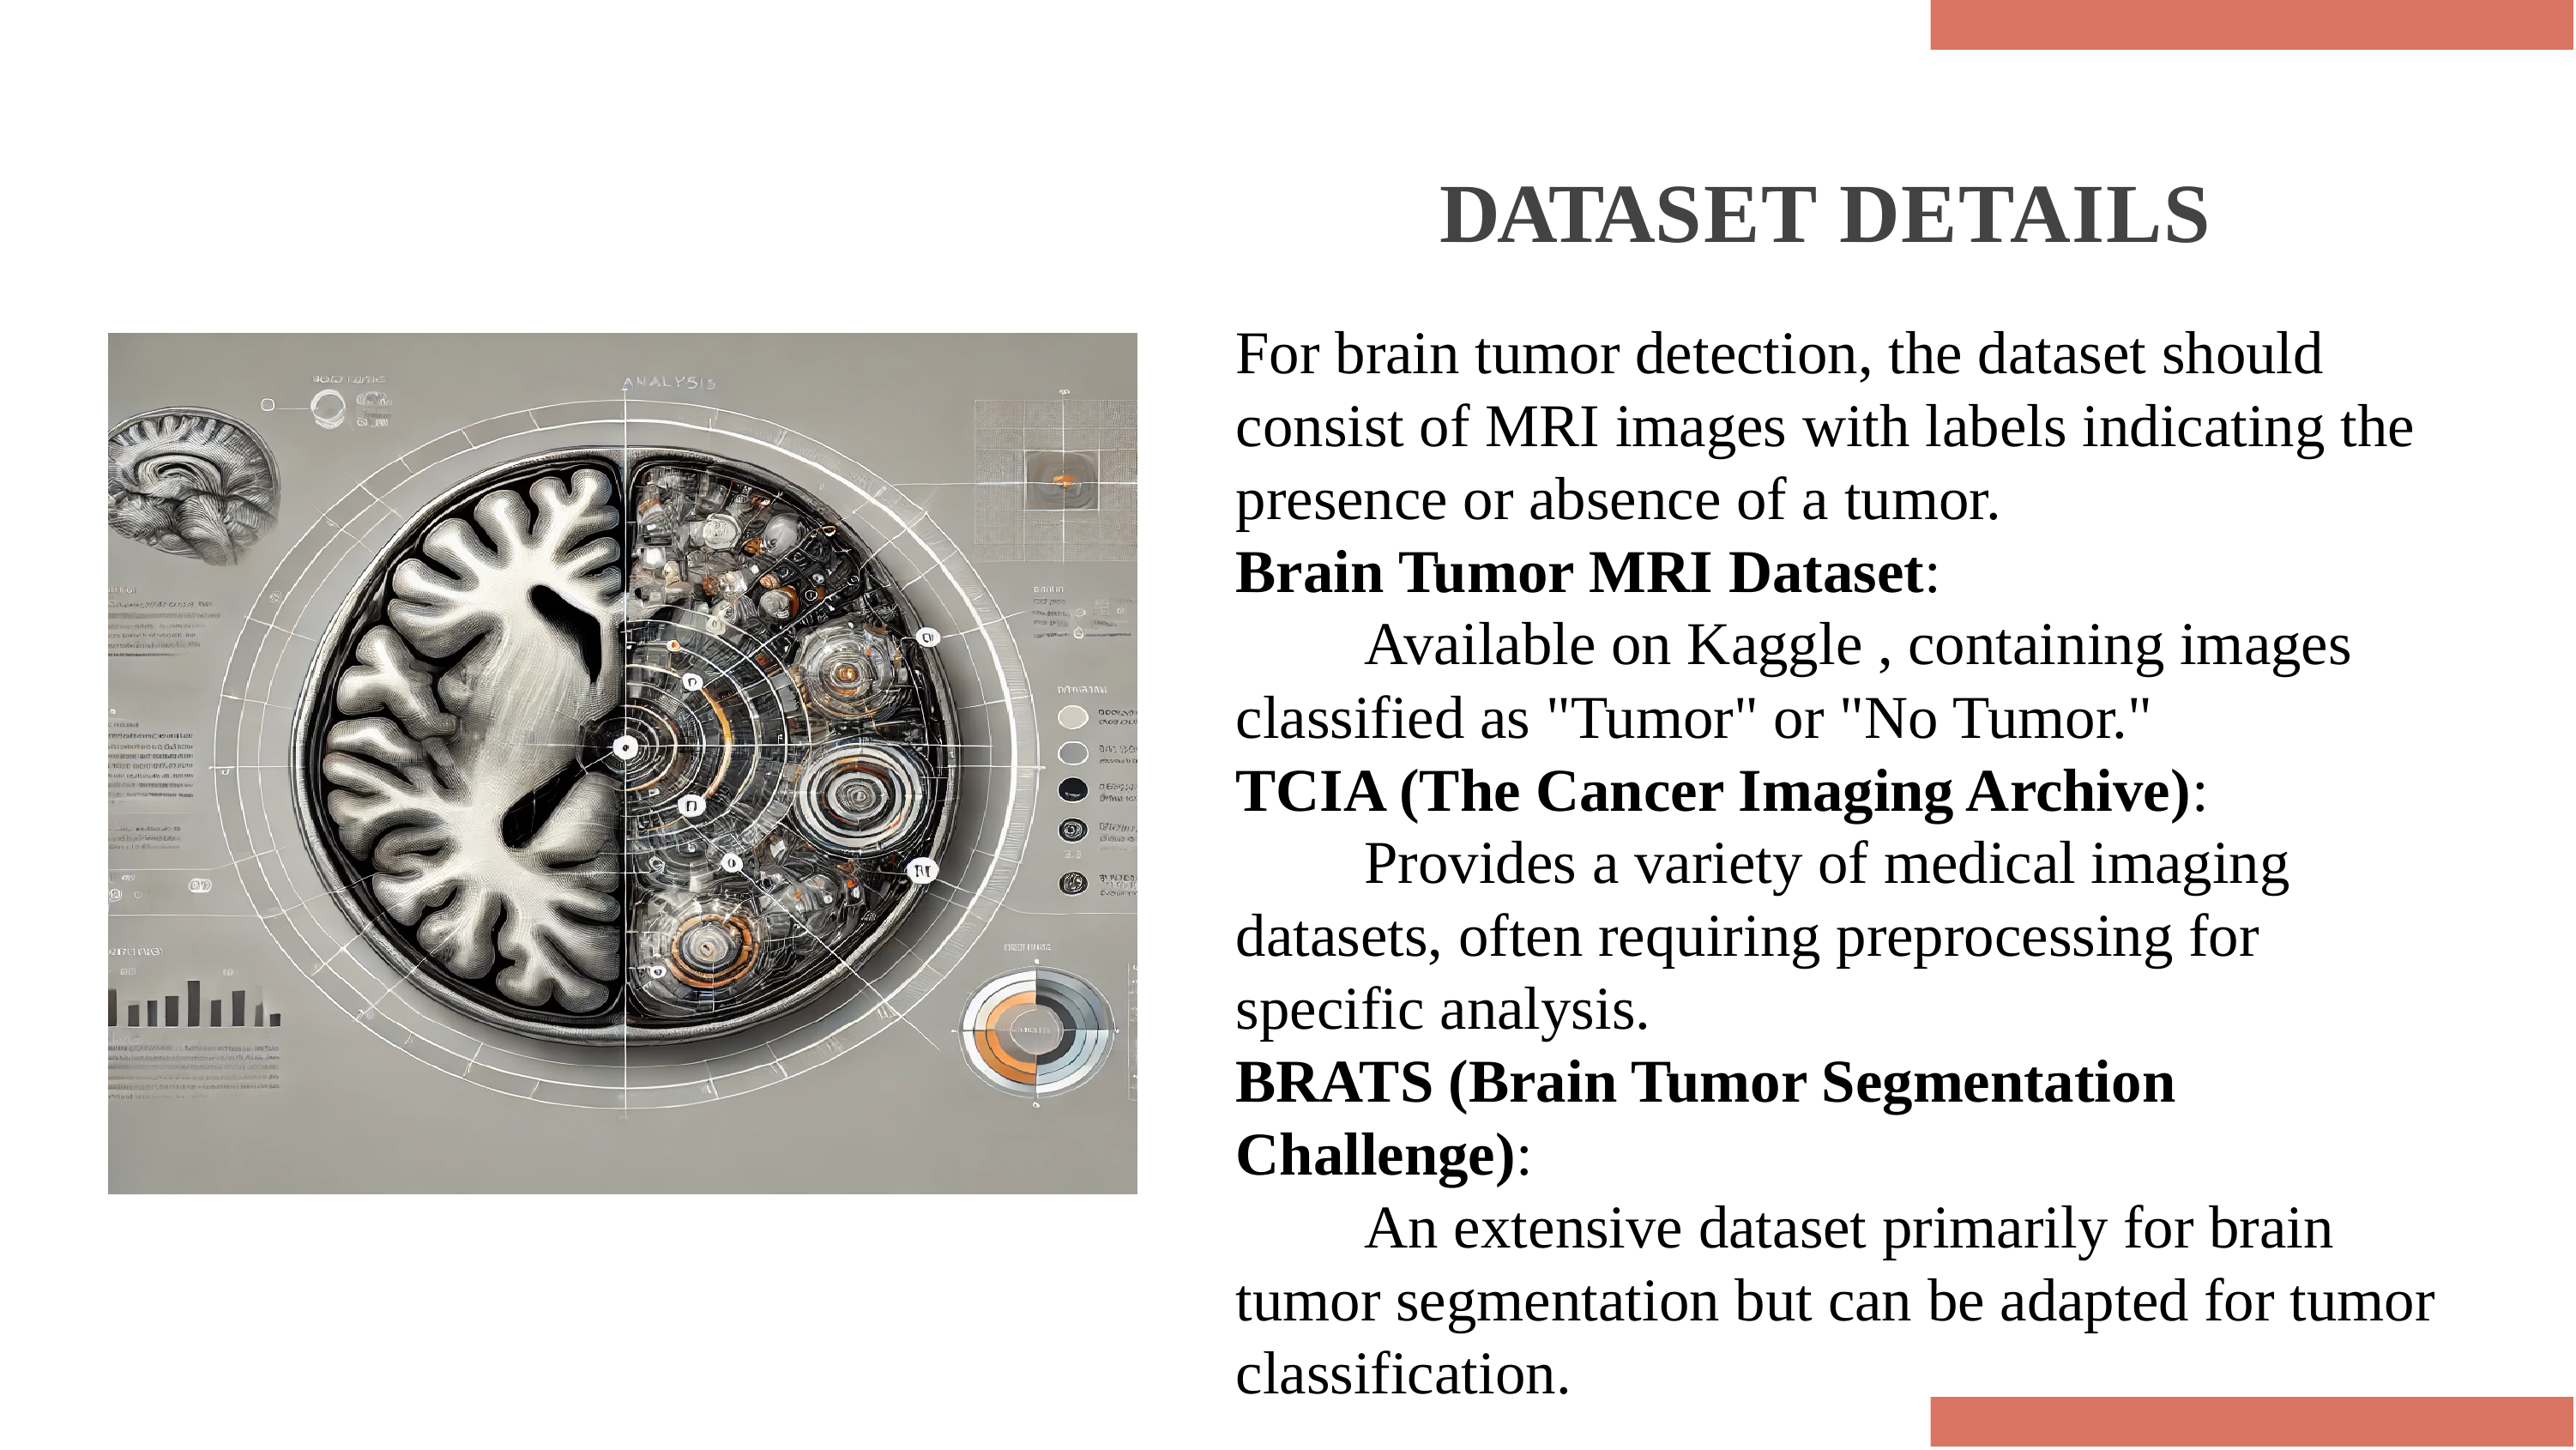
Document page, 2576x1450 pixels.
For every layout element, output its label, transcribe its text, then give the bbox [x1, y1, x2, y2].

text_box [1930, 1397, 2573, 1447]
text_box [1930, 0, 2573, 50]
picture [107, 333, 1138, 1194]
text_box For brain tumor detection, the dataset should consist of MRI images with labels indicating the presence or absence of a tumor. Brain Tumor MRI Dataset: Available on Kaggle , containing images classified as "Tumor" or "No Tumor." TCIA (The Cancer Imaging Archive): Provides a variety of medical imaging datasets, often requiring preprocessing for specific analysis. BRATS (Brain Tumor Segmentation Challenge): An extensive dataset primarily for brain tumor segmentation but can be adapted for tumor classification. [1223, 306, 2467, 1412]
title DATASET DETAILS [1438, 156, 2263, 306]
